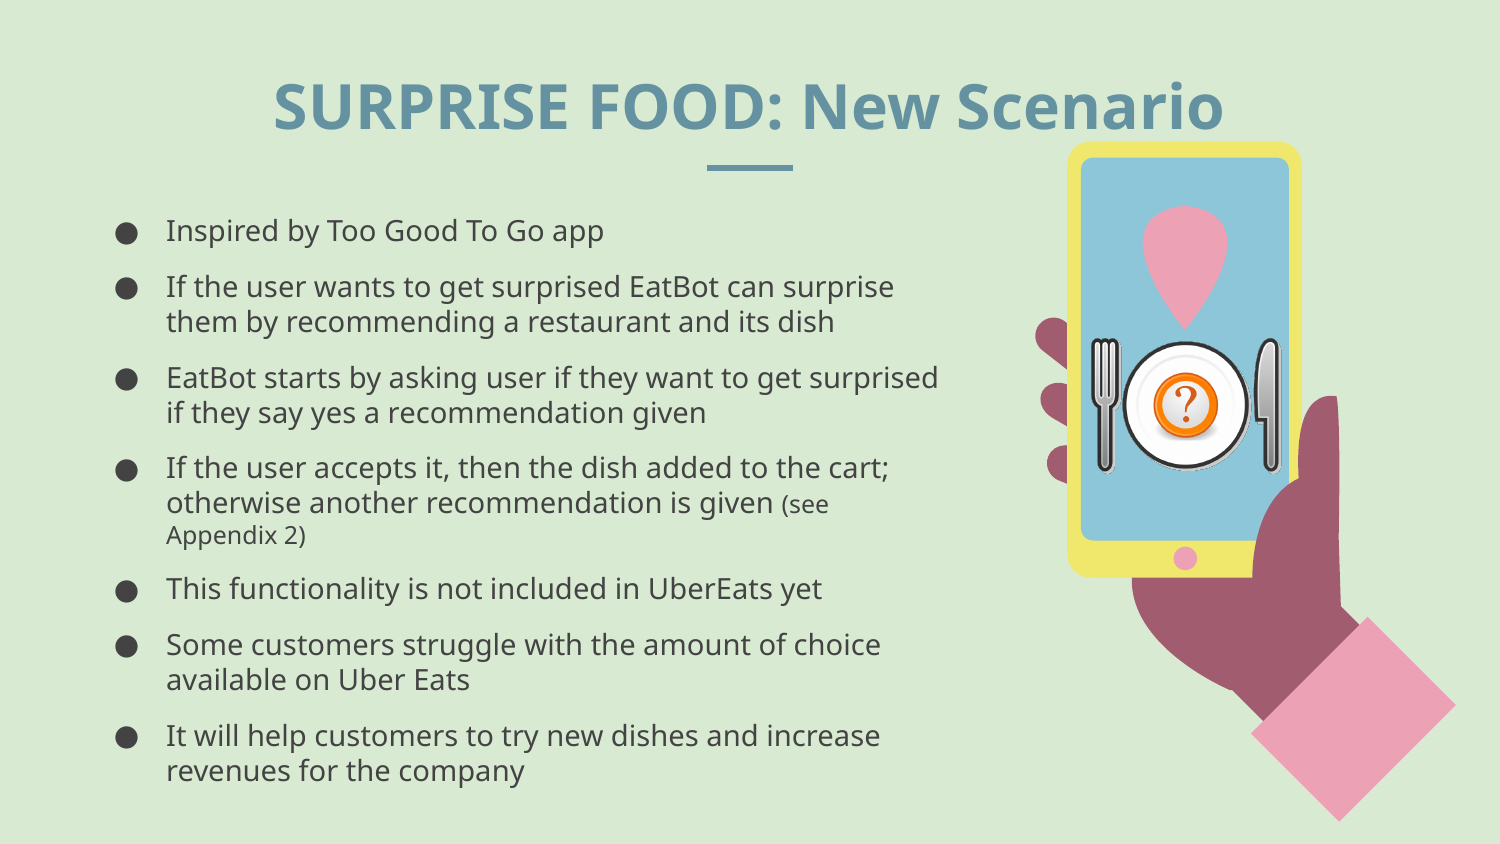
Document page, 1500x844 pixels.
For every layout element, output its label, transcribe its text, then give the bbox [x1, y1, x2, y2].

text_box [1032, 140, 1457, 823]
text_box Inspired by Too Good To Go app If the user wants to get surprised EatBot can surprise them by recommending a restaurant and its dish EatBot starts by asking user if they want to get surprised if they say yes a recommendation given If the user accepts it, then the dish added to the cart; otherwise another recommendation is given (see Appendix 2) This functionality is not included in UberEats yet Some customers struggle with the amount of choice available on Uber Eats It will help customers to try new dishes and increase revenues for the company [75, 197, 957, 802]
picture [1089, 335, 1283, 477]
title SURPRISE FOOD: New Scenario [130, 33, 1370, 157]
